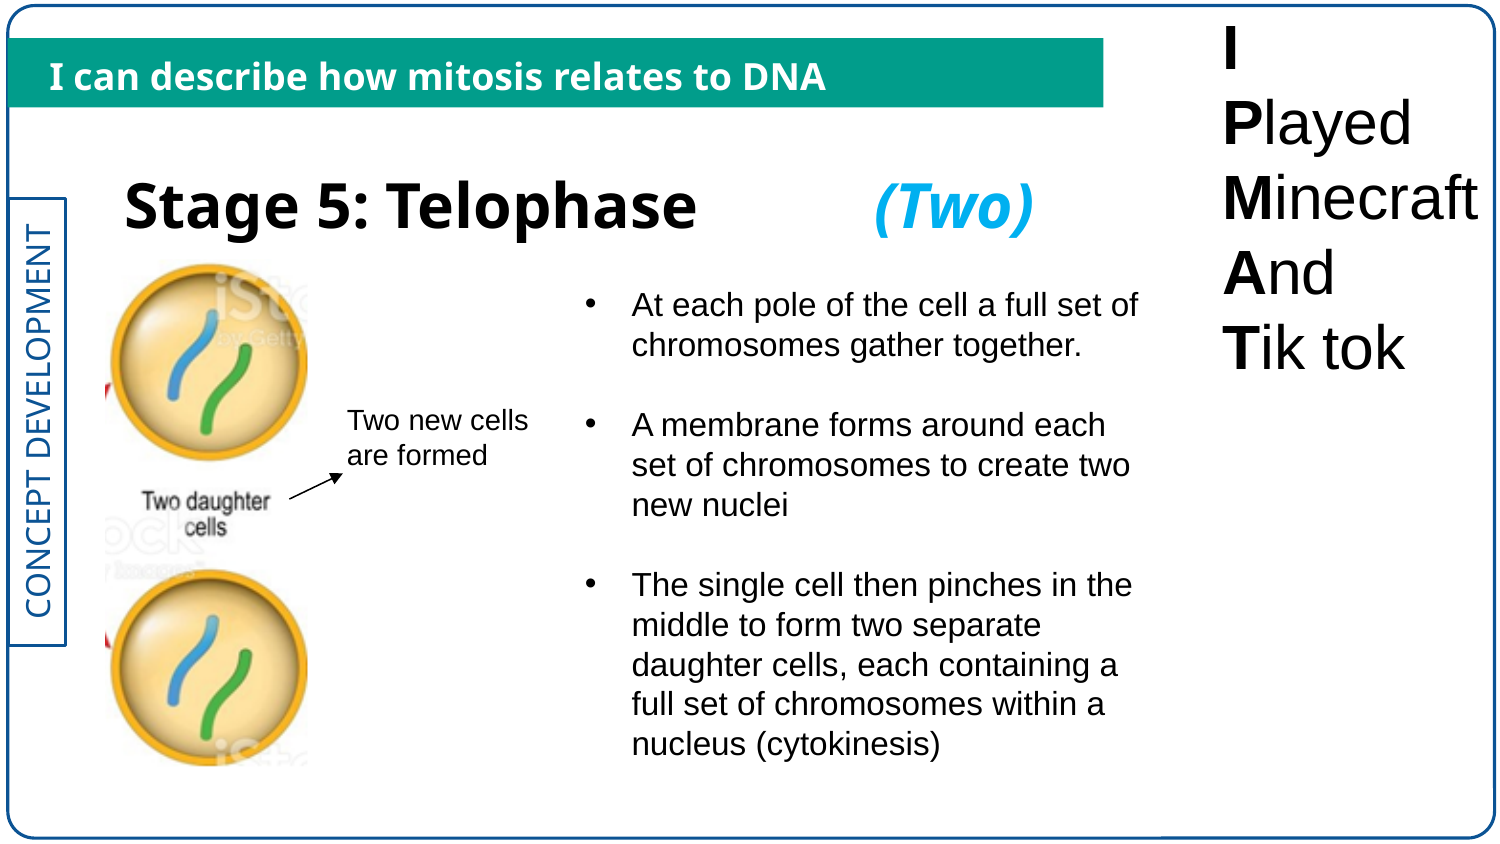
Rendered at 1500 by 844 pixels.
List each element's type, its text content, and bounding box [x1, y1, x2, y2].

text_box Two new cells are formed [333, 393, 570, 479]
text_box At each pole of the cell a full set of chromosomes gather together. A membrane forms around each set of chromosomes to create two new nuclei The single cell then pinches in the middle to form two separate daughter cells, each containing a full set of chromosomes within a nucleus (cytokinesis) [570, 275, 1156, 844]
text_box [289, 473, 344, 500]
subtitle I can describe how mitosis relates to DNA [15, 43, 1097, 101]
picture [105, 258, 329, 776]
list Stage 5: Telophase (Two) [90, 139, 1104, 807]
text_box I Played Minecraft And Tik tok [1207, 0, 1500, 390]
